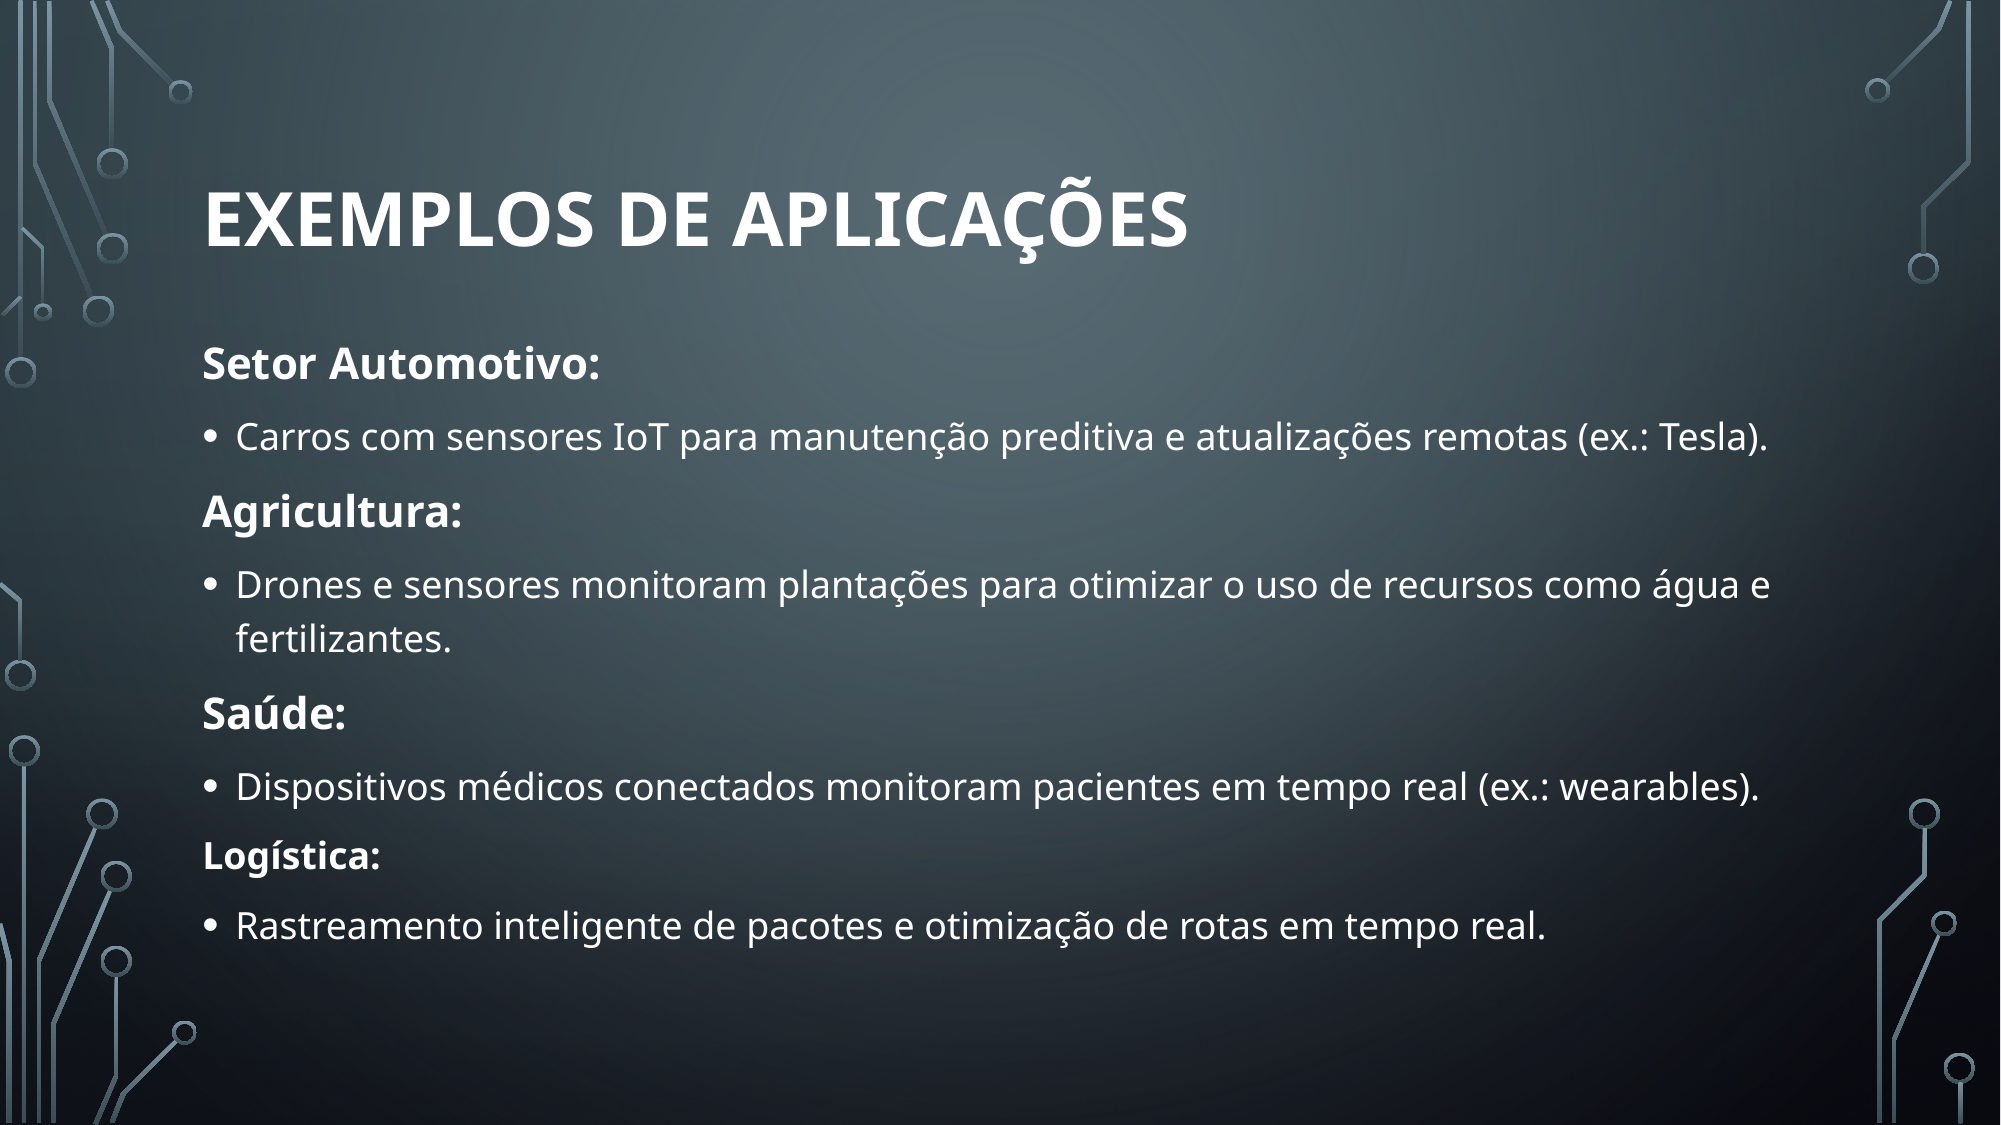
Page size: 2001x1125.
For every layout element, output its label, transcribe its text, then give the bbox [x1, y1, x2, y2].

list Setor Automotivo: Carros com sensores IoT para manutenção preditiva e atualizações remotas (ex.: Tesla). Agricultura: Drones e sensores monitoram plantações para otimizar o uso de recursos como água e fertilizantes. Saúde: Dispositivos médicos conectados monitoram pacientes em tempo real (ex.: wearables). Logística: Rastreamento inteligente de pacotes e otimização de rotas em tempo real. [187, 317, 1813, 1024]
title Exemplos de Aplicações [187, 101, 1813, 317]
